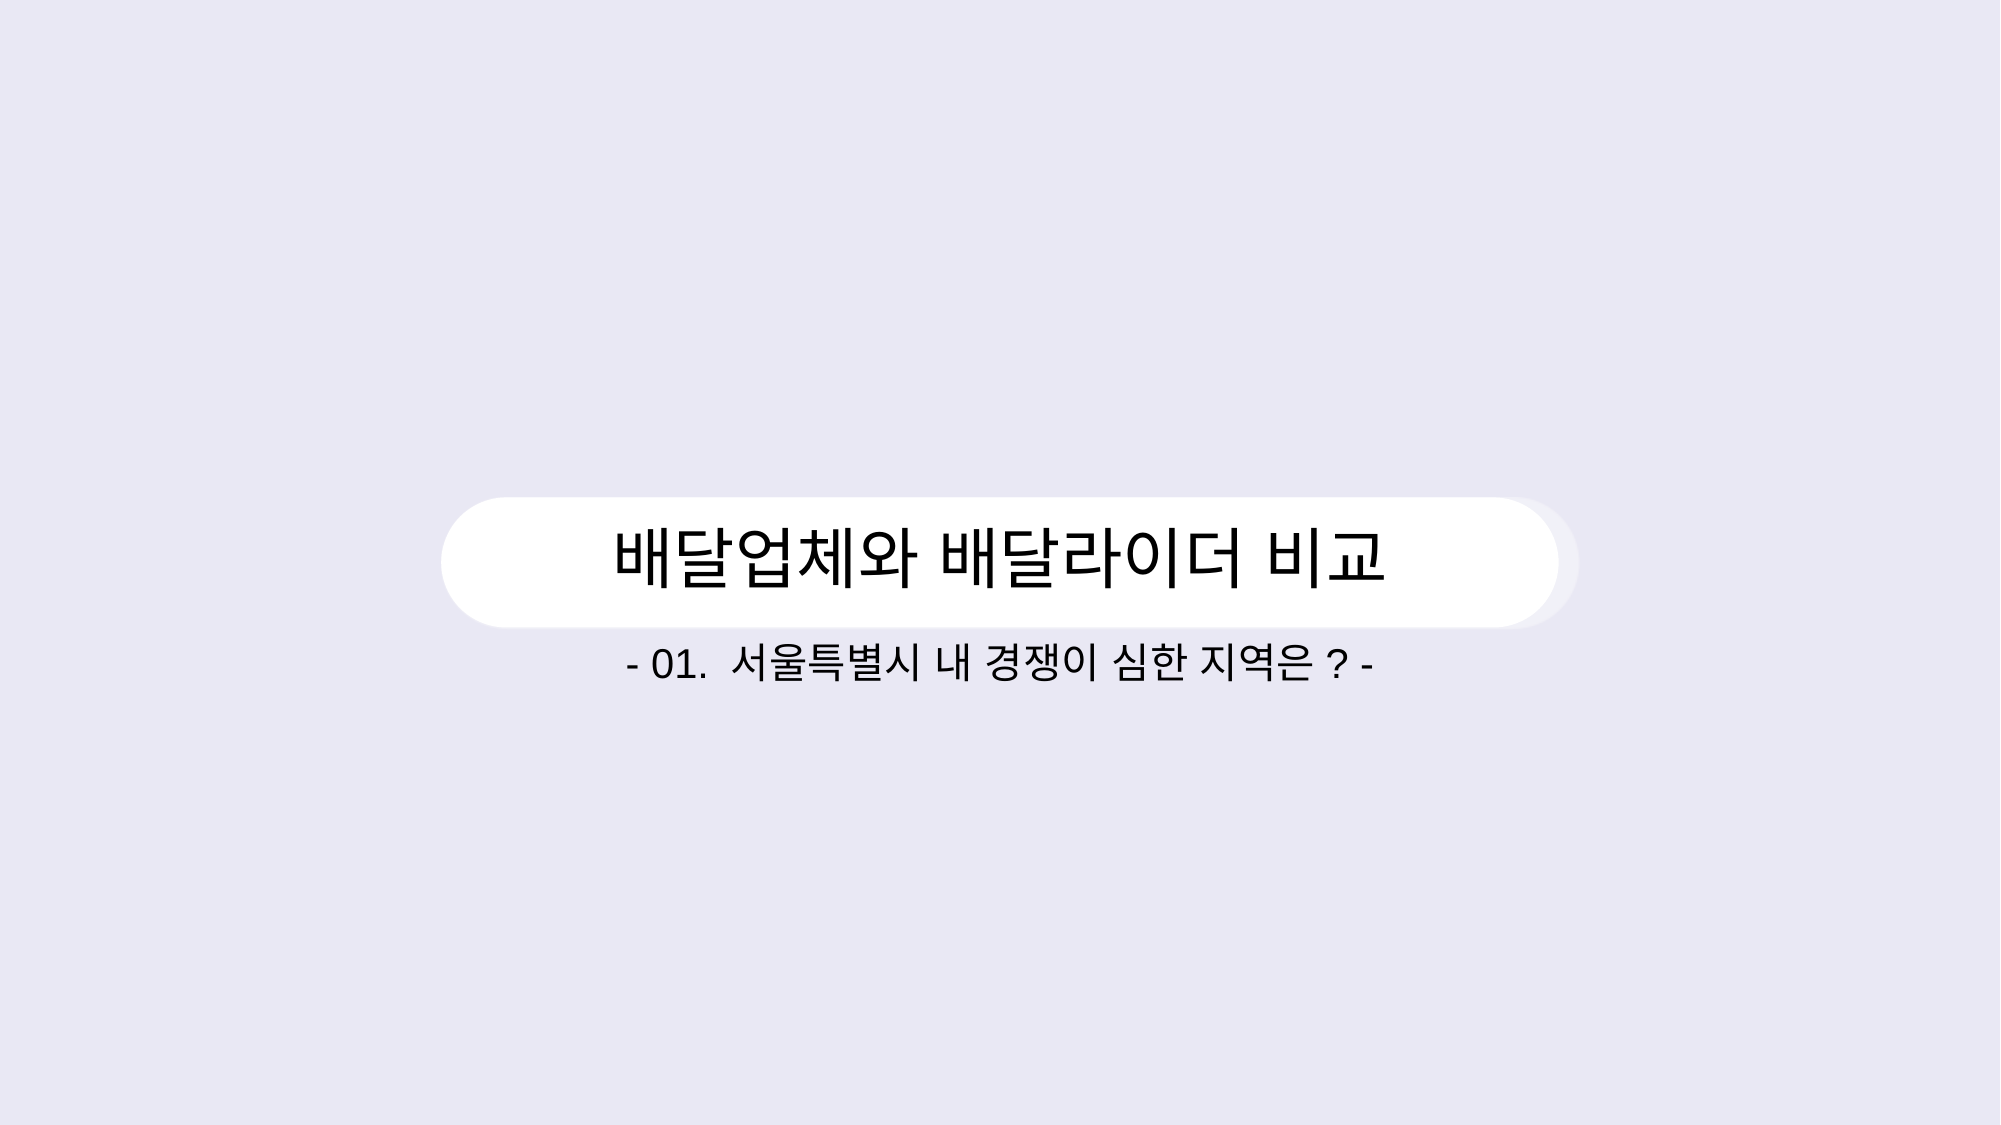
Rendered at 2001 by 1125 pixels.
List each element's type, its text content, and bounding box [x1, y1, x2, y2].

text_box - 01. 서울특별시 내 경쟁이 심한 지역은? - [500, 629, 1500, 695]
title 배달업체와 배달라이더 비교 [469, 510, 1531, 615]
